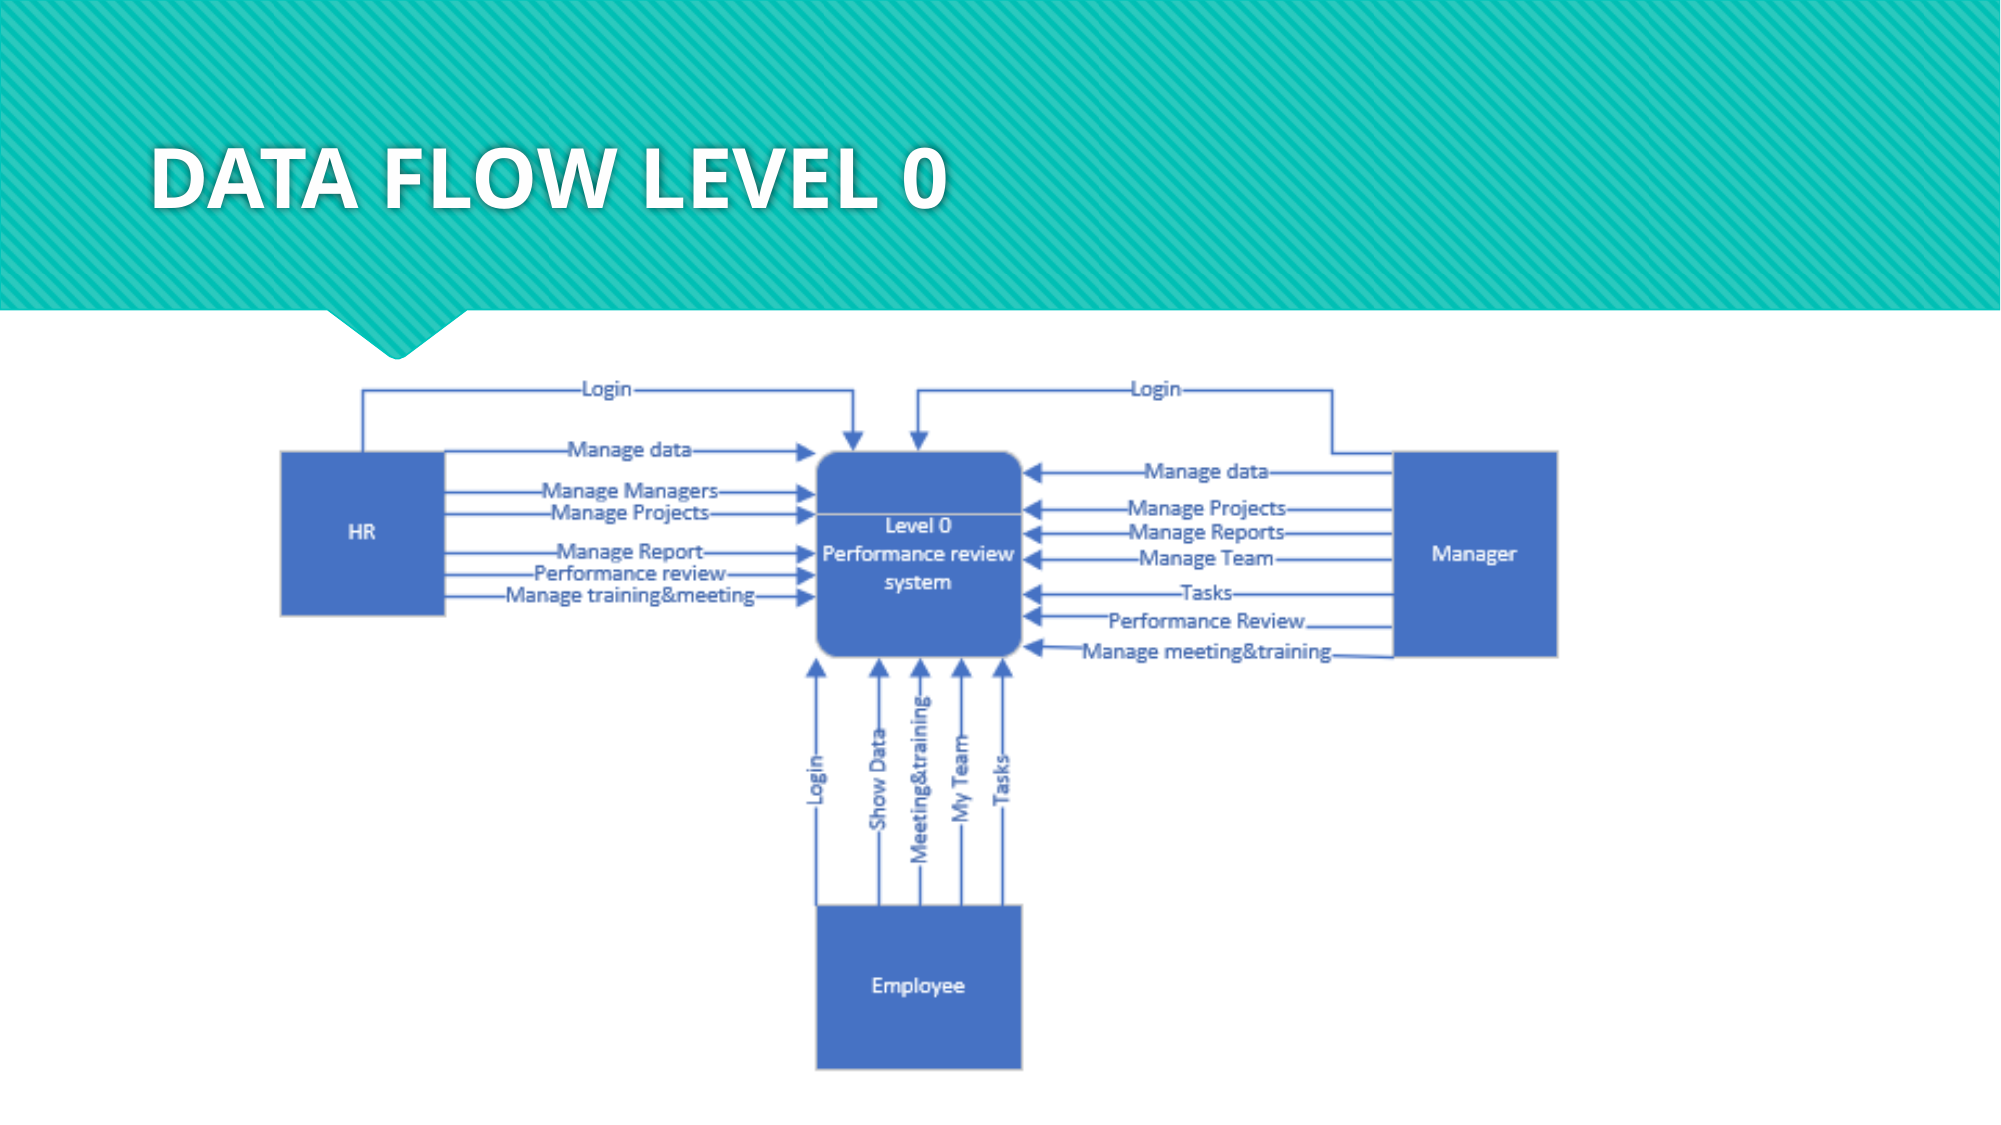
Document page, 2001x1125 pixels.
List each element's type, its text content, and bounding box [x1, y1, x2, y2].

title DATA FLOW LEVEL 0 [132, 73, 1868, 233]
picture [254, 364, 1671, 1125]
